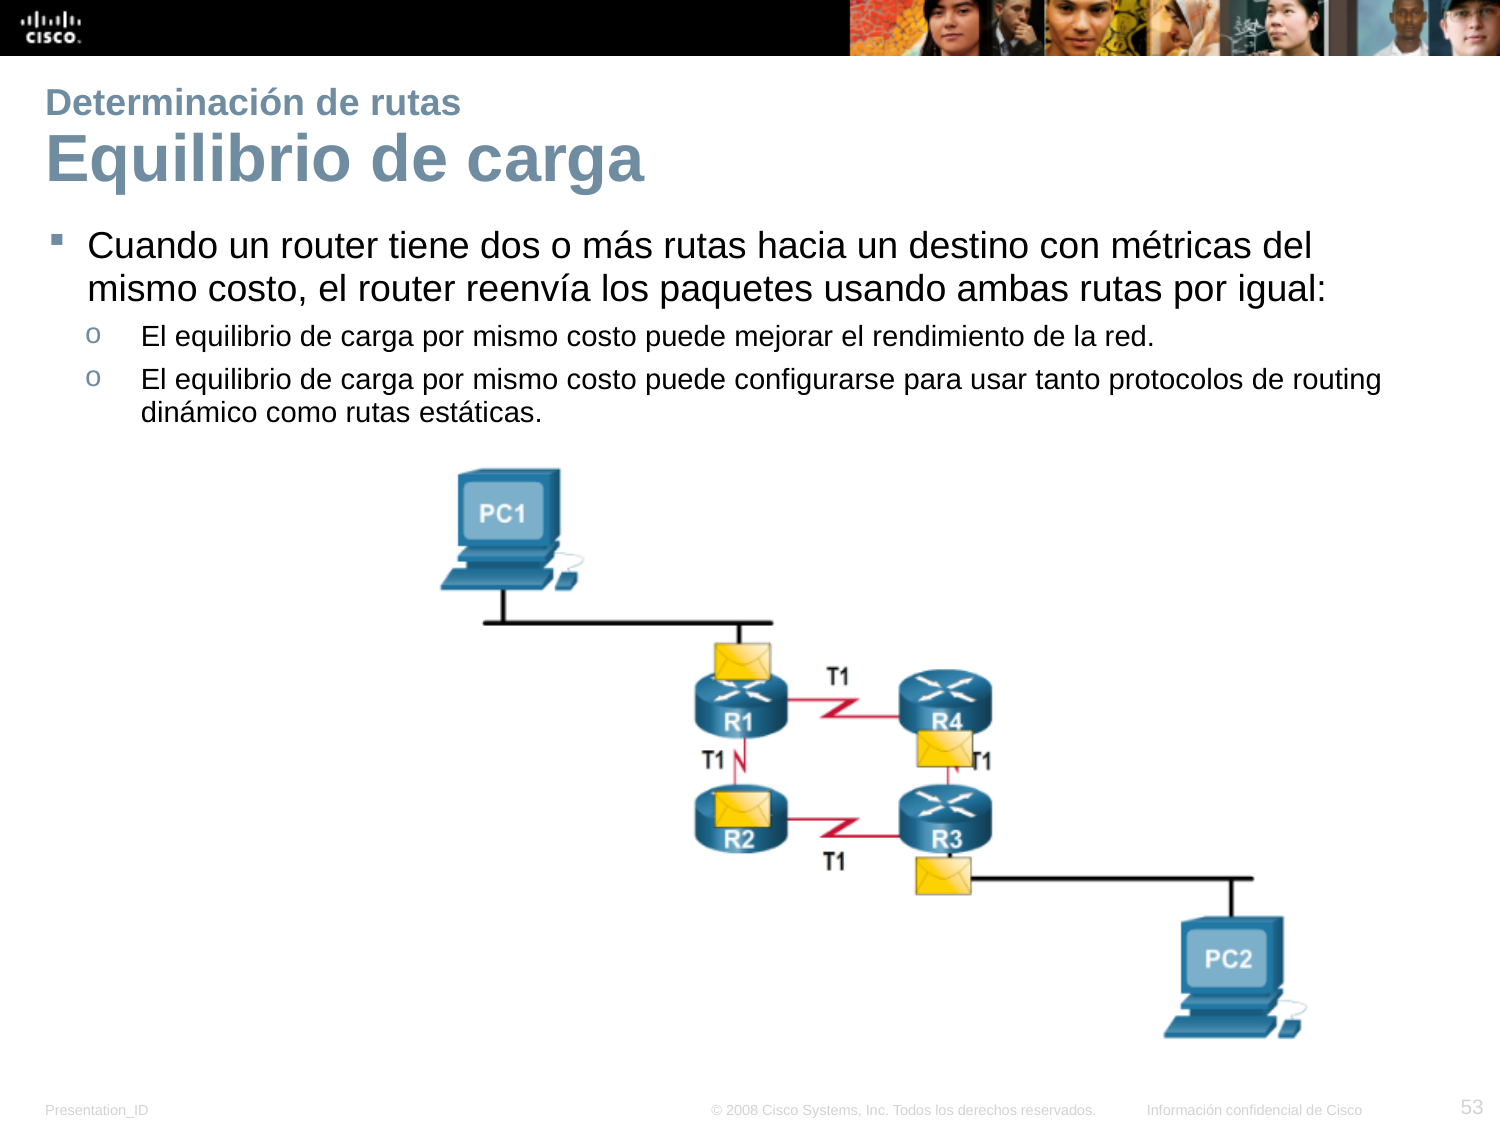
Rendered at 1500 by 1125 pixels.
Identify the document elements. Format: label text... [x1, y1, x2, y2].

list Cuando un router tiene dos o más rutas hacia un destino con métricas del mismo costo, el router reenvía los paquetes usando ambas rutas por igual: El equilibrio de carga por mismo costo puede mejorar el rendimiento de la red. El equilibrio de carga por mismo costo puede configurarse para usar tanto protocolos de routing dinámico como rutas estáticas. [34, 217, 1438, 1026]
picture [0, 0, 1500, 56]
title Determinación de rutas Equilibrio de carga [31, 64, 1471, 203]
picture [409, 454, 1417, 1097]
